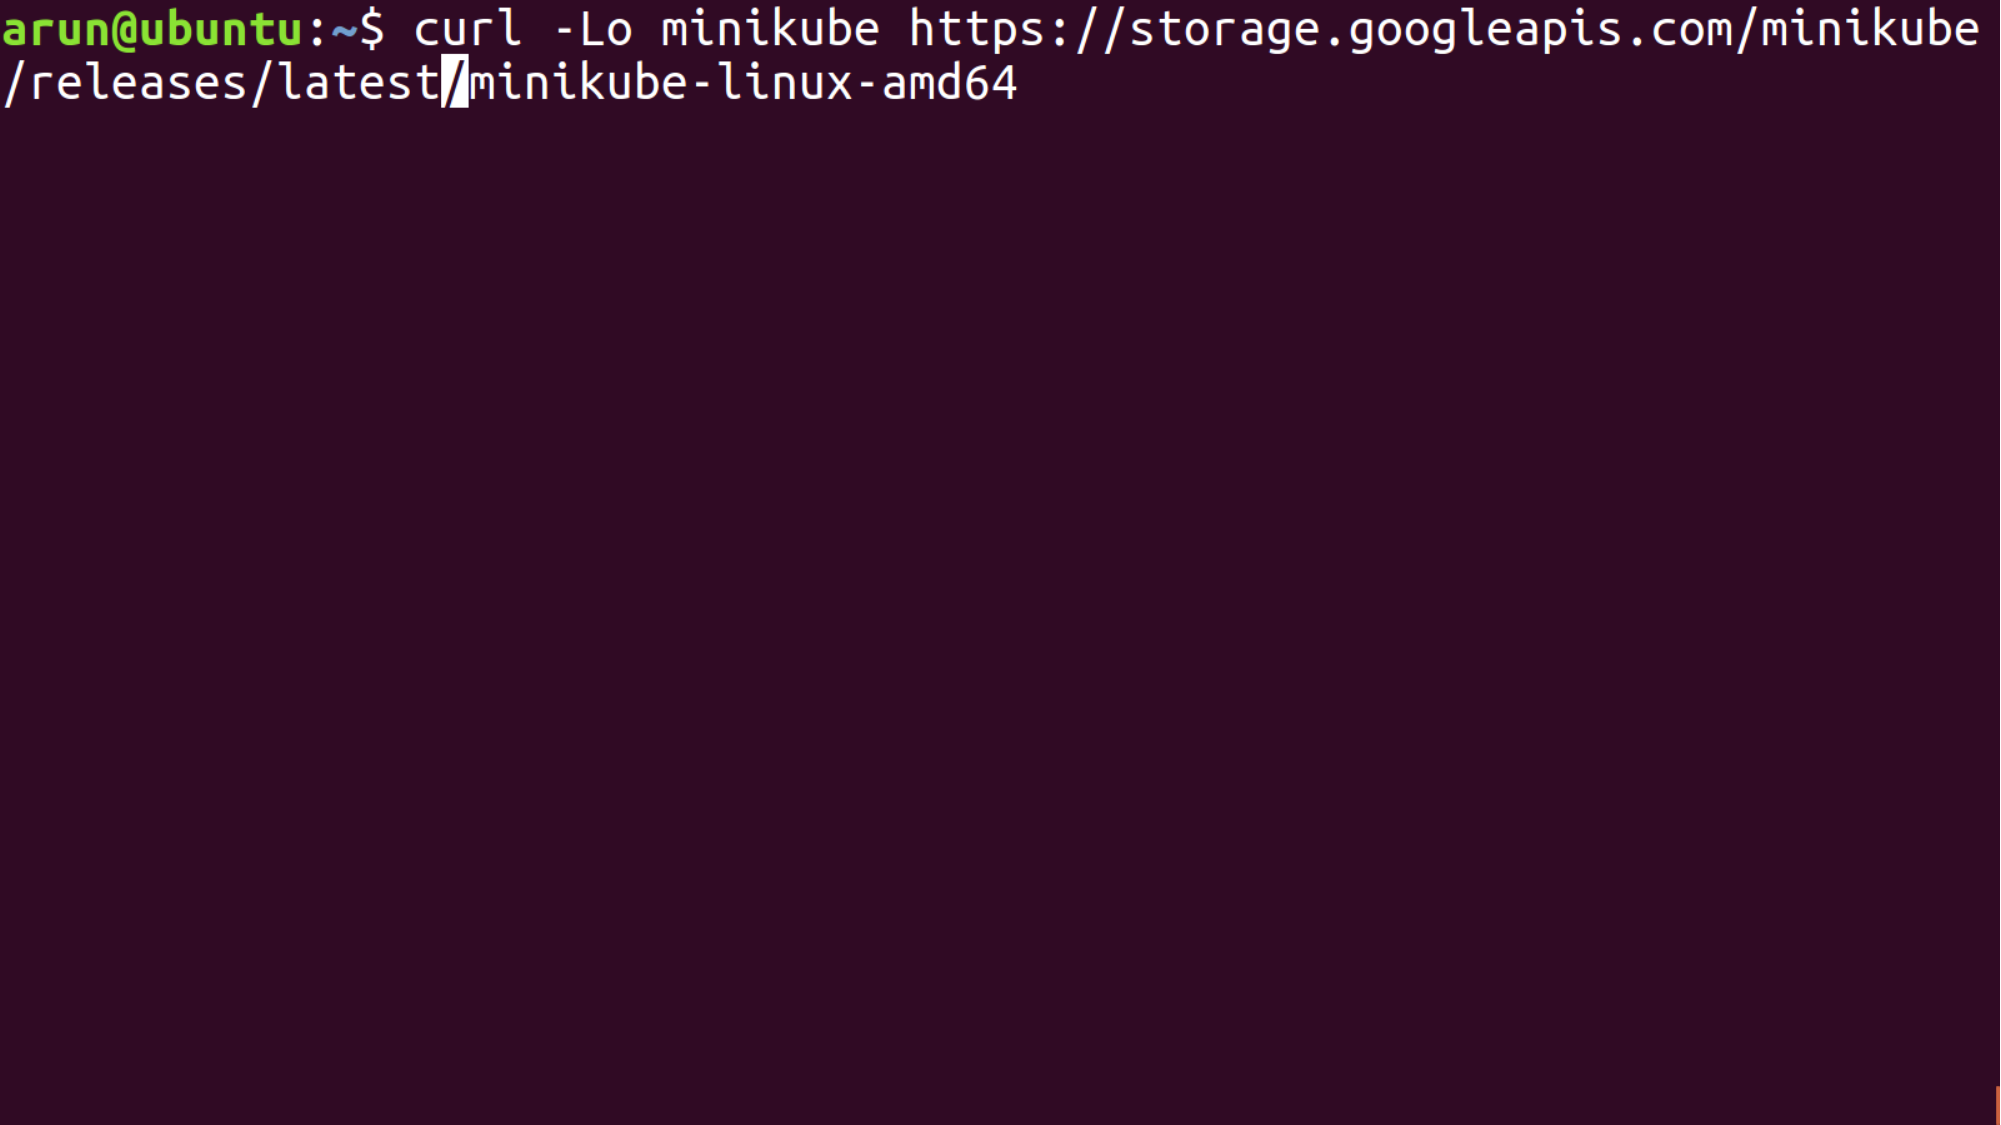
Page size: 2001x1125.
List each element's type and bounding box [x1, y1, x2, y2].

list [0, 0, 2000, 1125]
